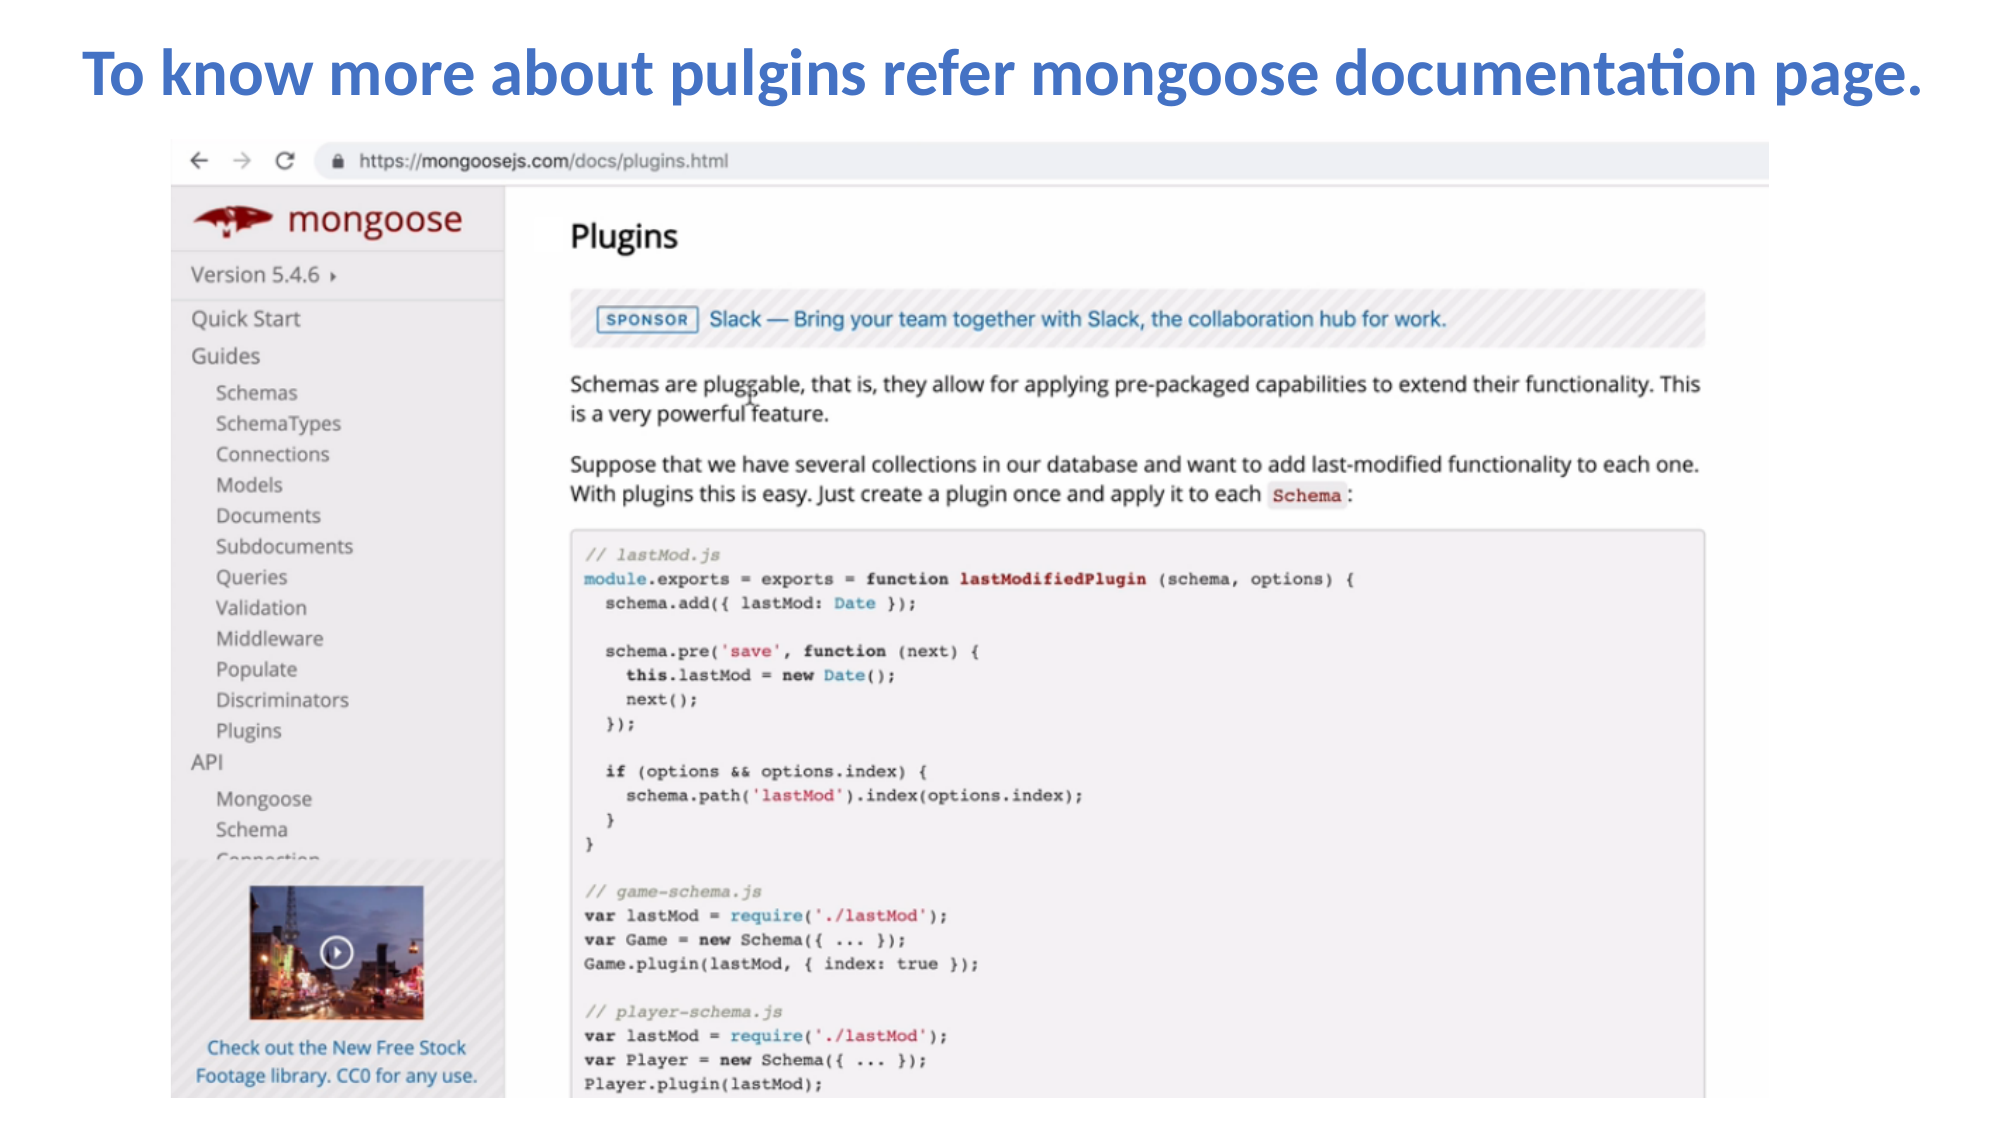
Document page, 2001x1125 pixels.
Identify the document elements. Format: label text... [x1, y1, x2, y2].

picture [170, 138, 1769, 1098]
text_box To know more about pulgins refer mongoose documentation page. [67, 21, 1972, 117]
